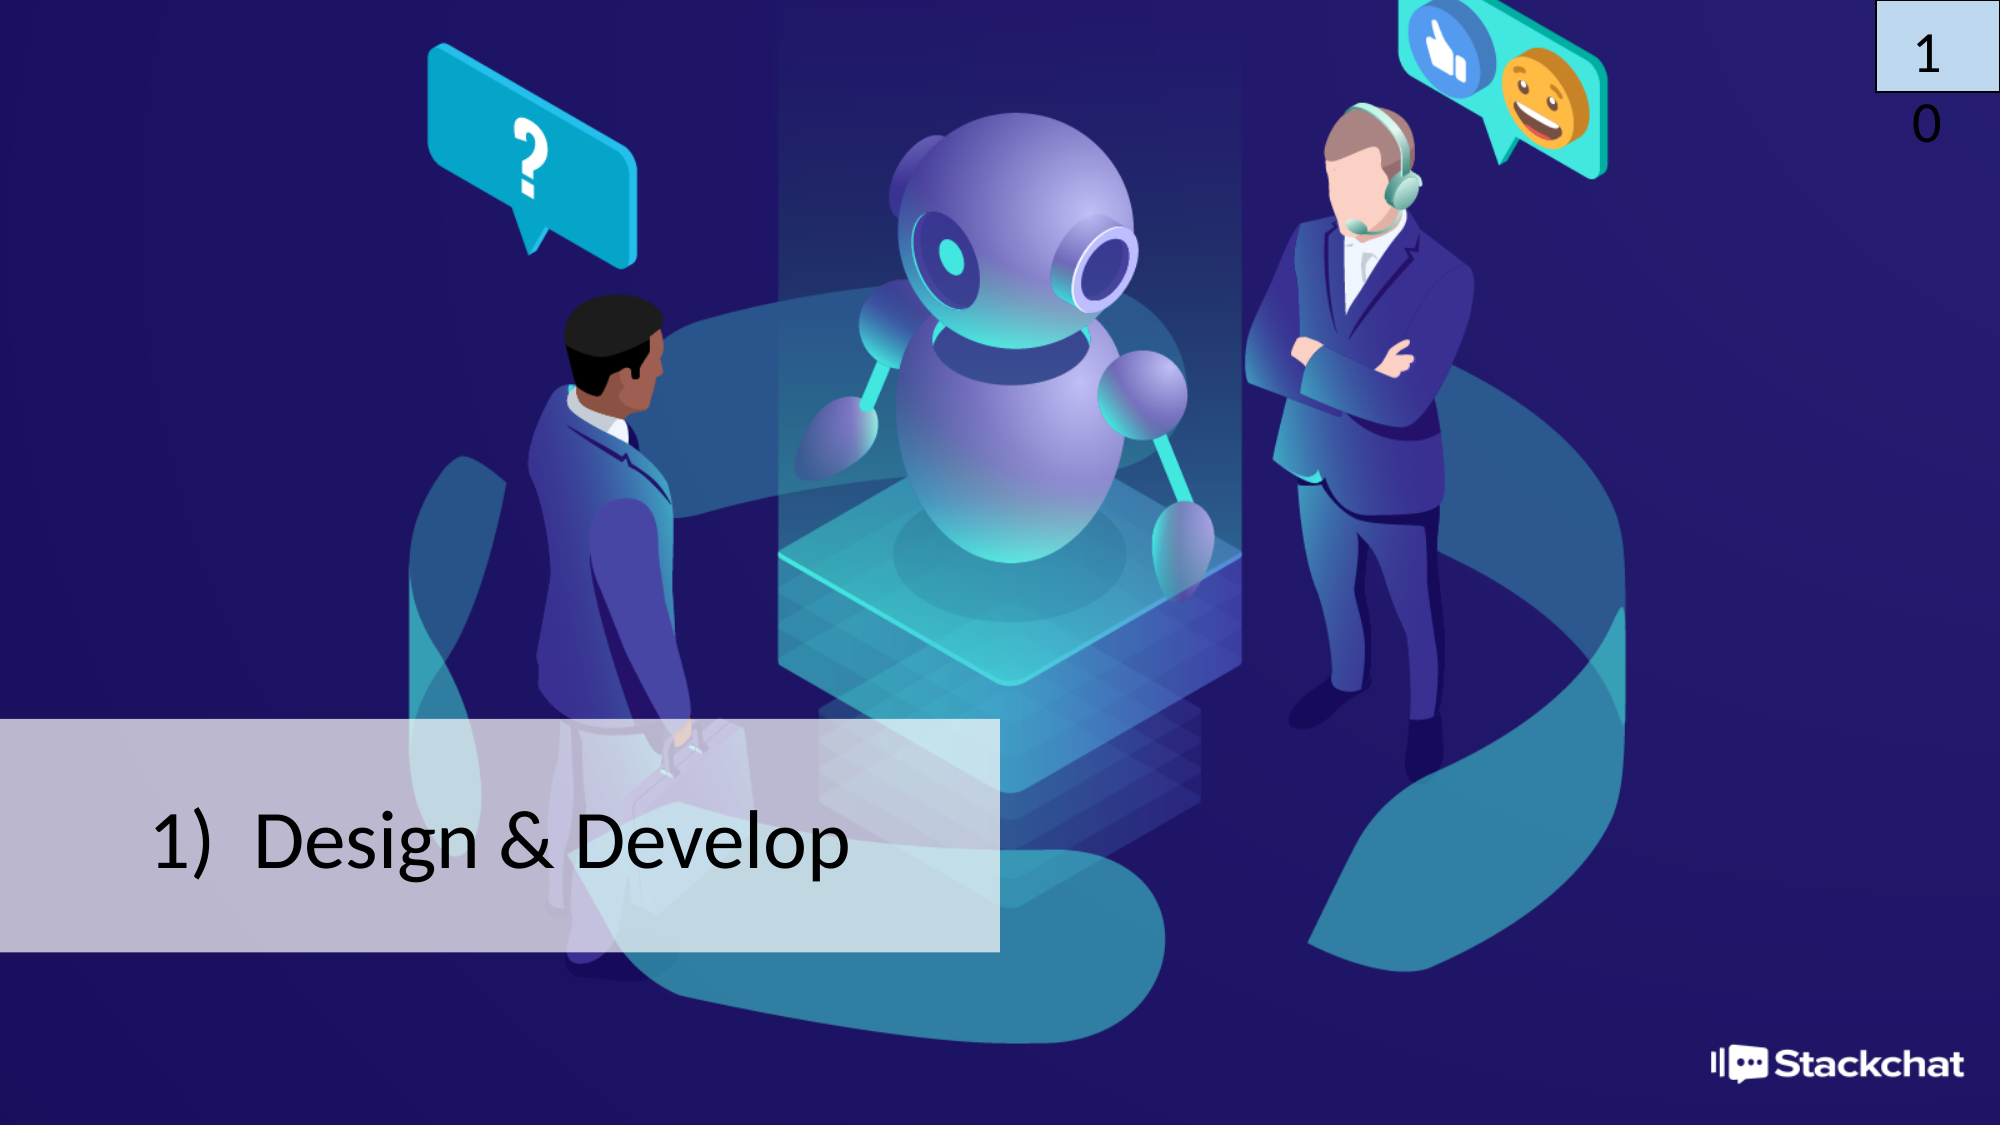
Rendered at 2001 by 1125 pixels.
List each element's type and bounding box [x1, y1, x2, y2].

list [0, 0, 2000, 1125]
